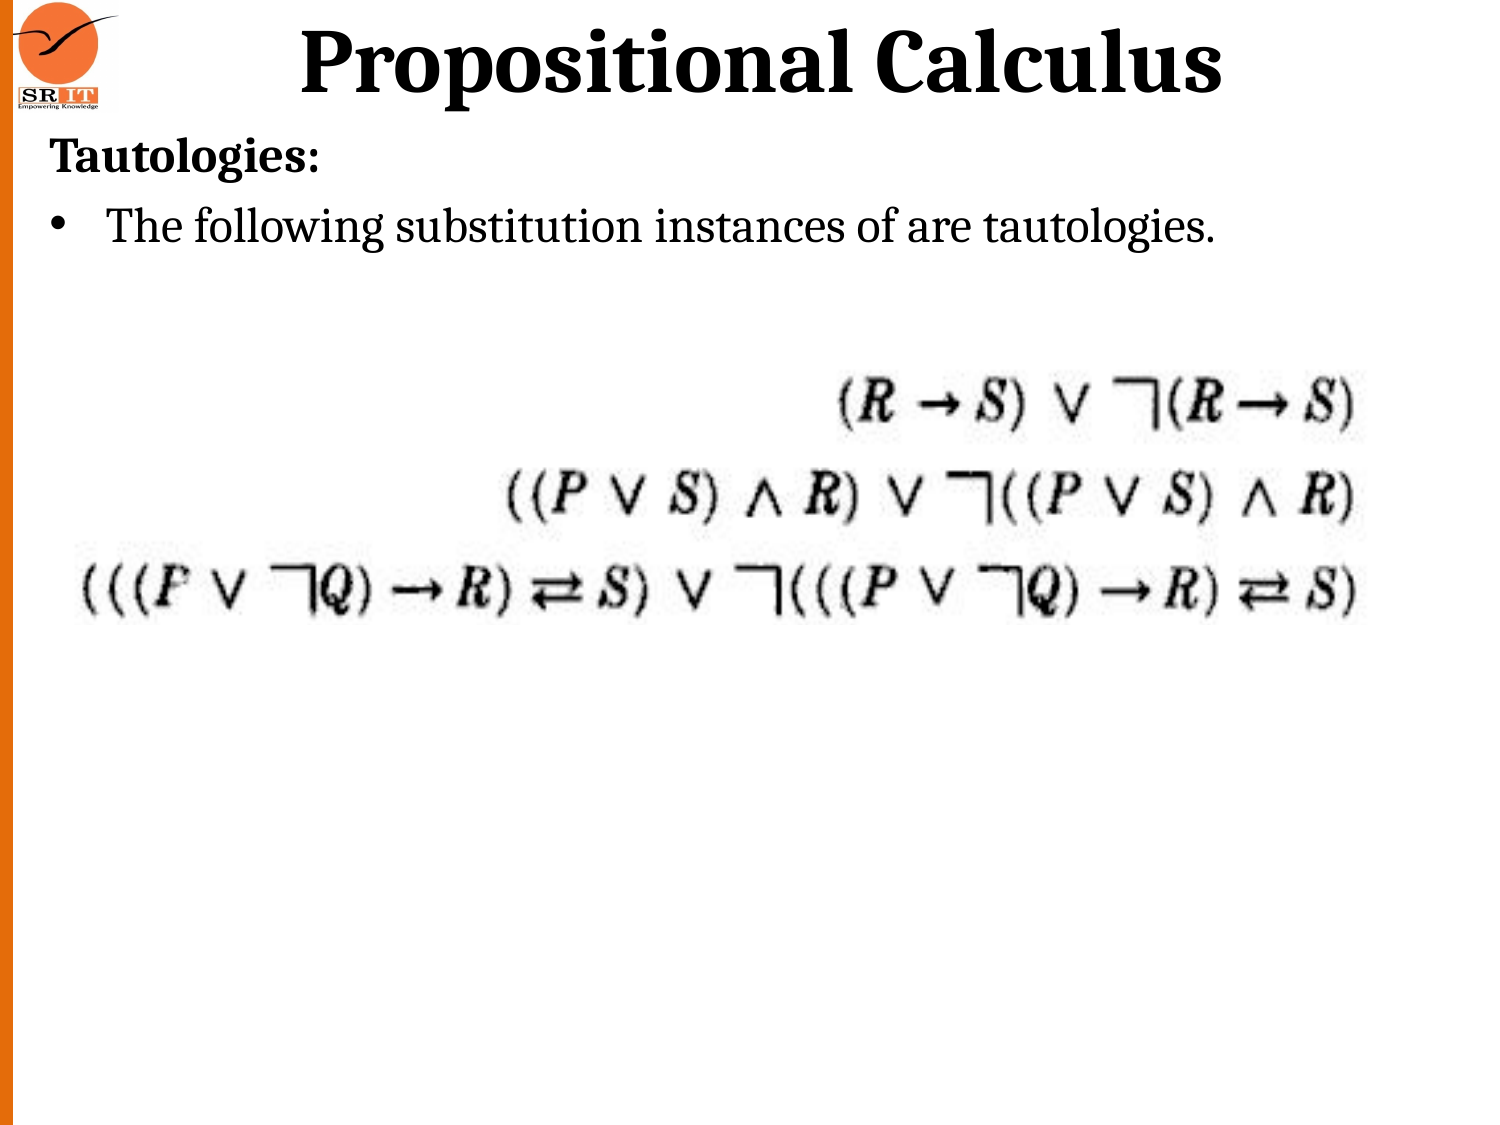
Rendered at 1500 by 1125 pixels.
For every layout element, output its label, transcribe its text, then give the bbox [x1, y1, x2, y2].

picture [60, 301, 1426, 626]
picture [13, 0, 24, 113]
title Propositional Calculus [24, 0, 1500, 113]
